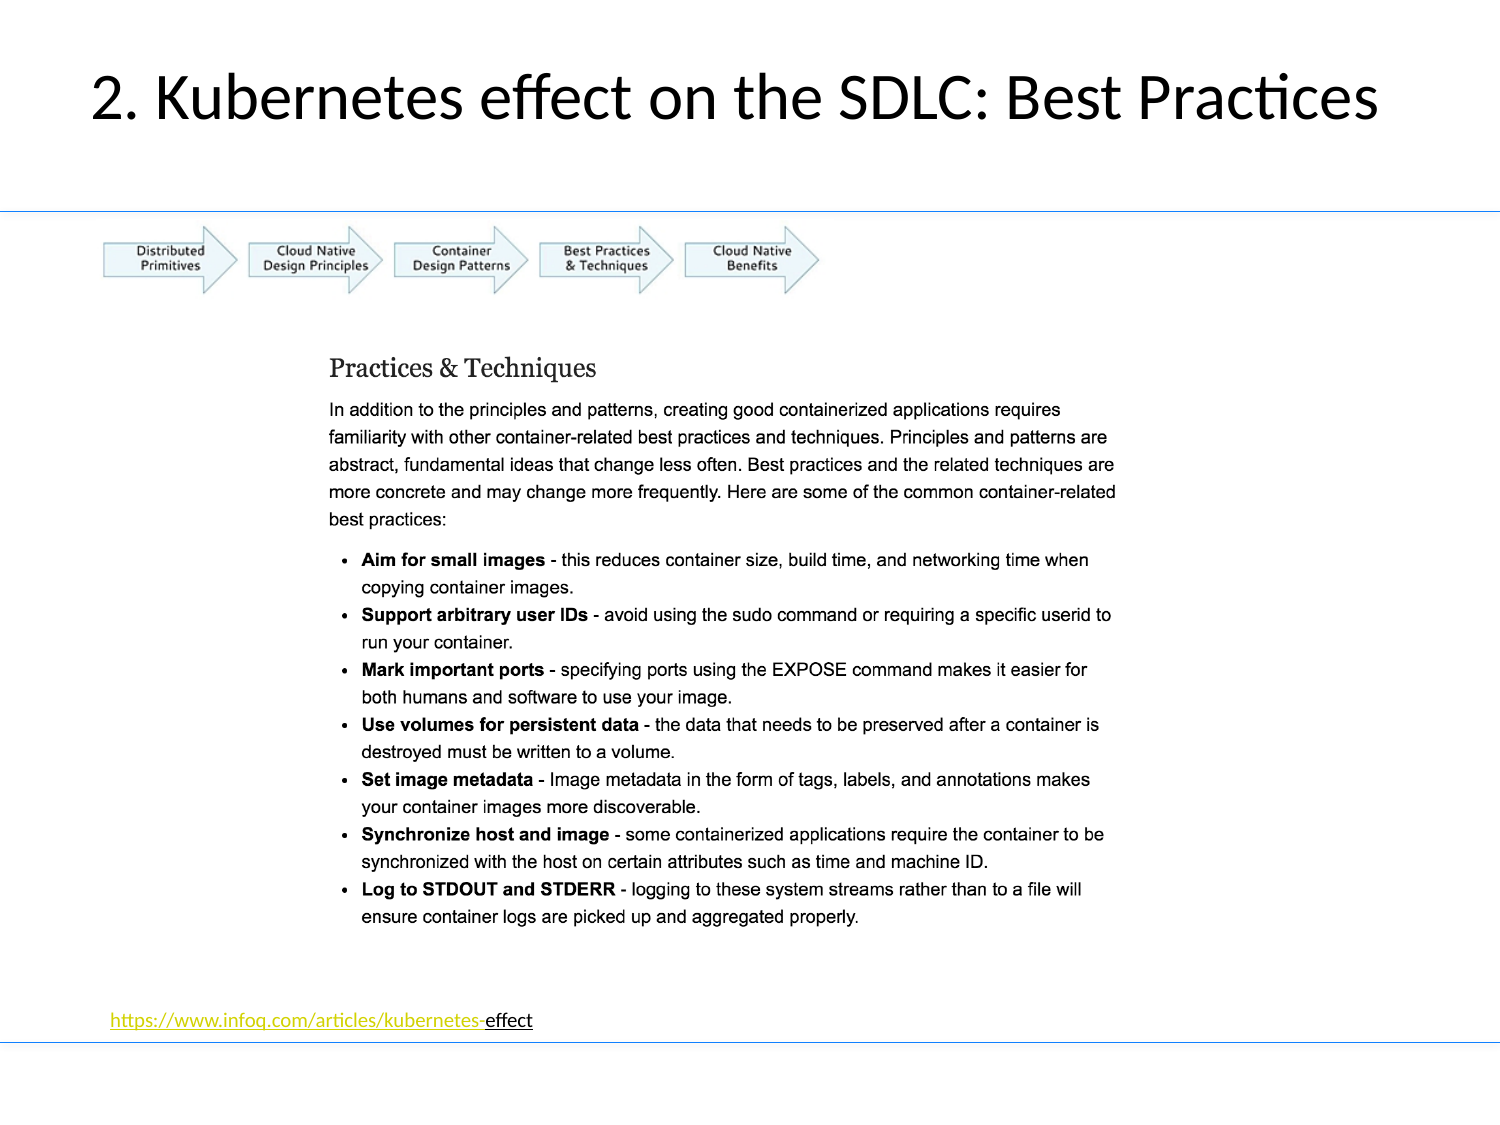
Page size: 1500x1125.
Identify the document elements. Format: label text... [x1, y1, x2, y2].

text_box https://www.infoq.com/articles/kubernetes-effect [95, 999, 640, 1039]
picture [96, 219, 835, 303]
title 2. Kubernetes effect on the SDLC: Best Practices [75, 45, 1425, 160]
picture [313, 345, 1138, 937]
